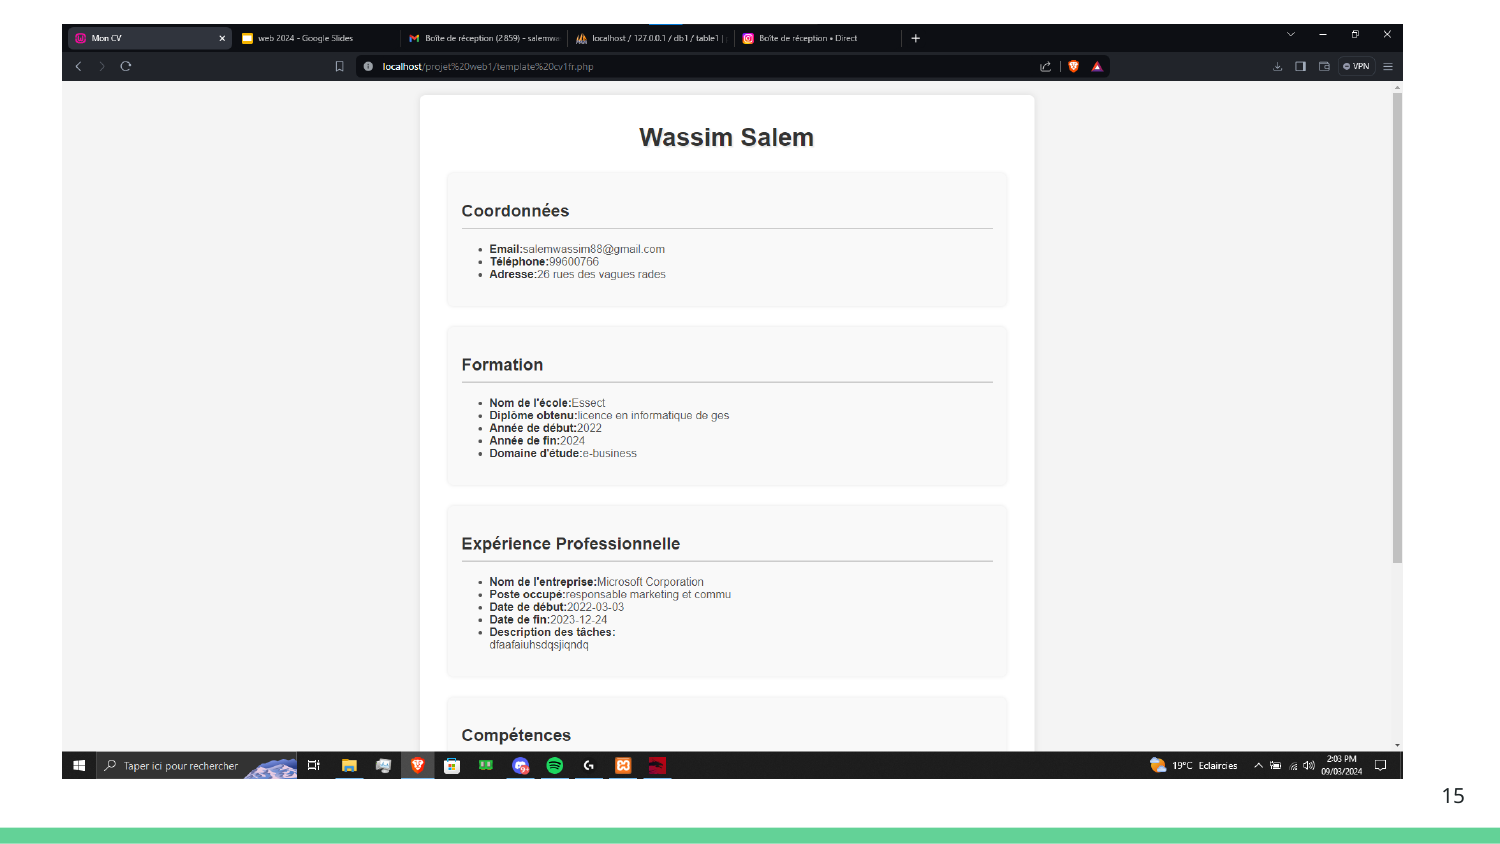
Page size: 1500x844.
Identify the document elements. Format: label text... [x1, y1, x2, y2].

slide_number ‹#› [1389, 764, 1480, 830]
picture [62, 24, 1403, 779]
